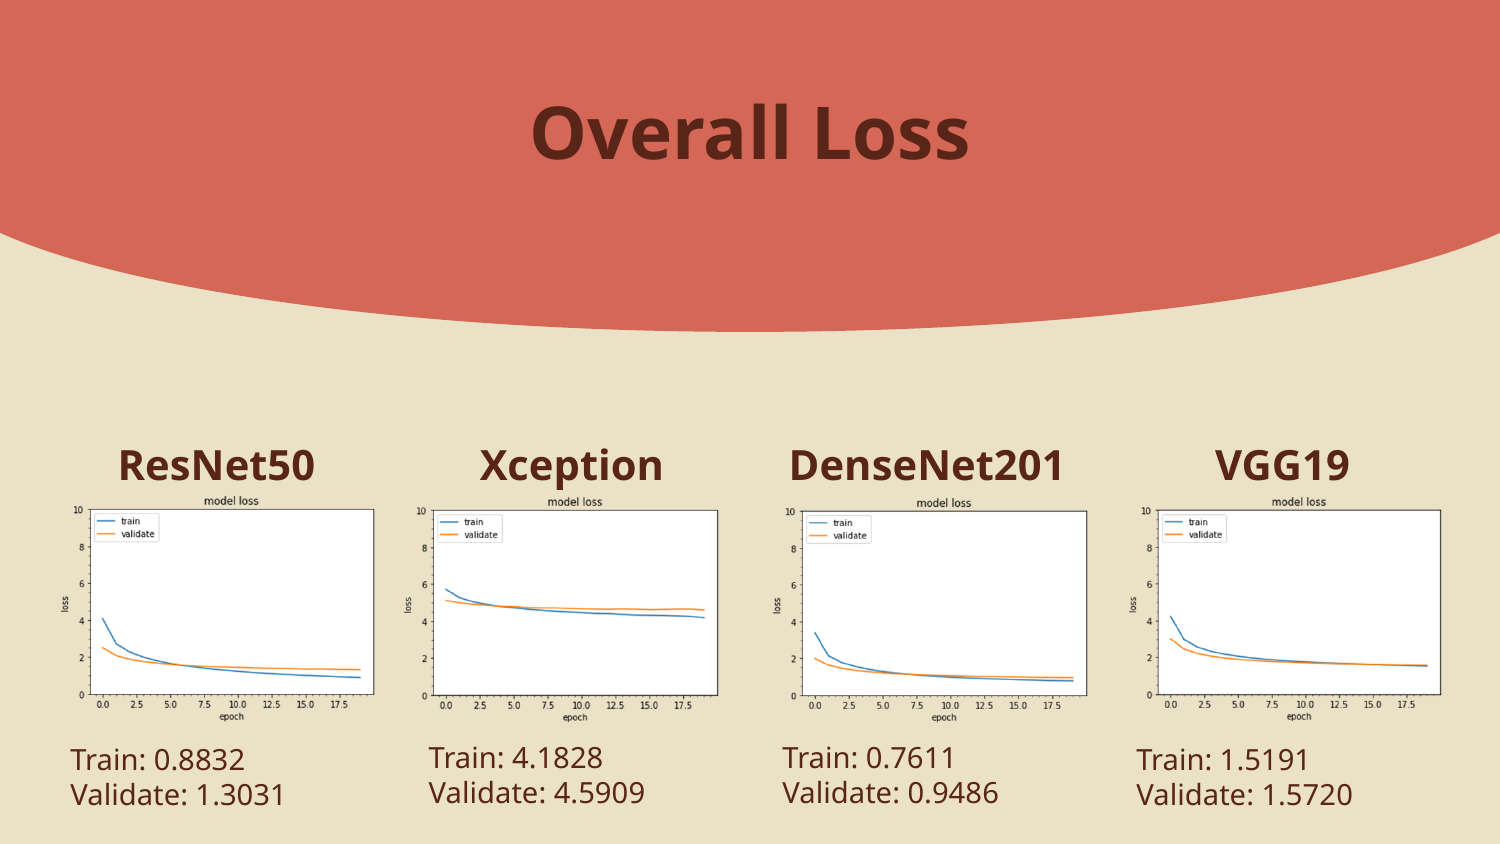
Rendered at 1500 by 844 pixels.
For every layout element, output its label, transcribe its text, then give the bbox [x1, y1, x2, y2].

picture [55, 491, 379, 725]
subtitle Train: 1.5191 Validate: 1.5720 [1121, 730, 1445, 819]
subtitle ResNet50 [43, 434, 390, 494]
picture [1123, 493, 1445, 725]
subtitle Train: 0.7611 Validate: 0.9486 [767, 733, 1091, 819]
subtitle DenseNet201 [754, 434, 1101, 494]
subtitle Train: 0.8832 Validate: 1.3031 [55, 731, 378, 820]
title Overall Loss [101, 72, 1399, 167]
picture [398, 493, 722, 726]
subtitle VGG19 [1109, 434, 1456, 494]
subtitle Xception [398, 434, 746, 494]
picture [767, 493, 1091, 727]
subtitle Train: 4.1828 Validate: 4.5909 [413, 724, 737, 819]
